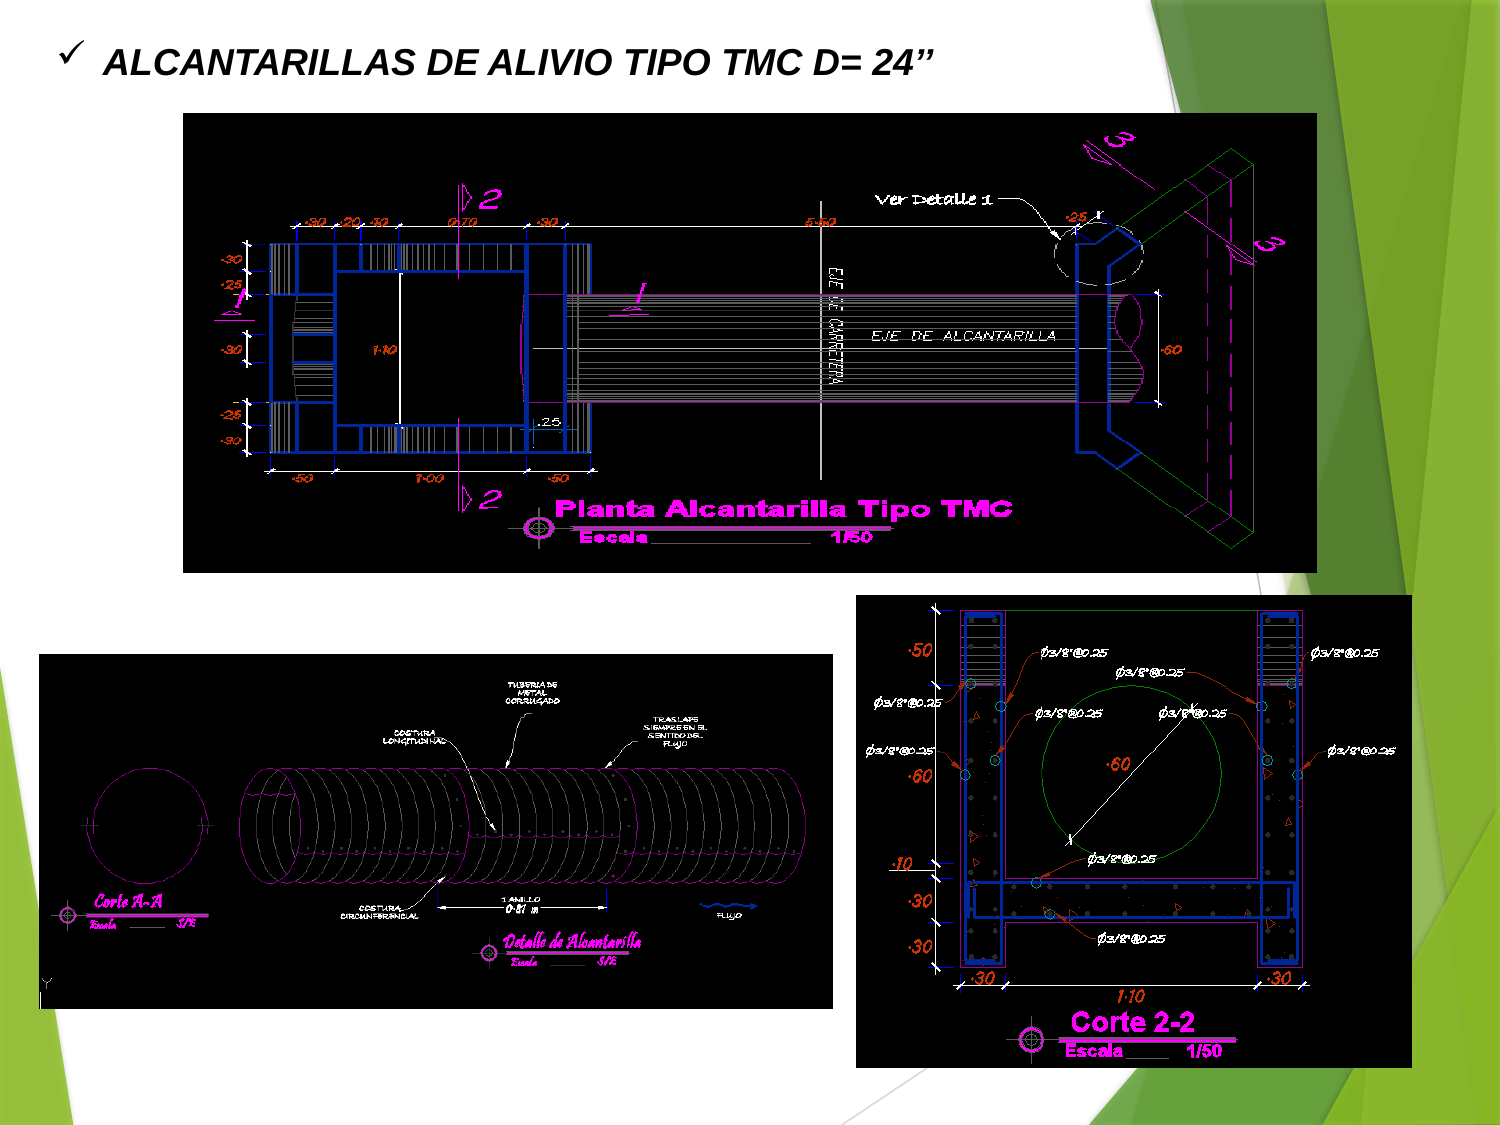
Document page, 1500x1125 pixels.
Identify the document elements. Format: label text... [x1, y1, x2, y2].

picture [855, 594, 1412, 1068]
text_box ALCANTARILLAS DE ALIVIO TIPO TMC D= 24’’ [41, 30, 1187, 91]
picture [38, 653, 834, 1009]
picture [182, 113, 1318, 574]
